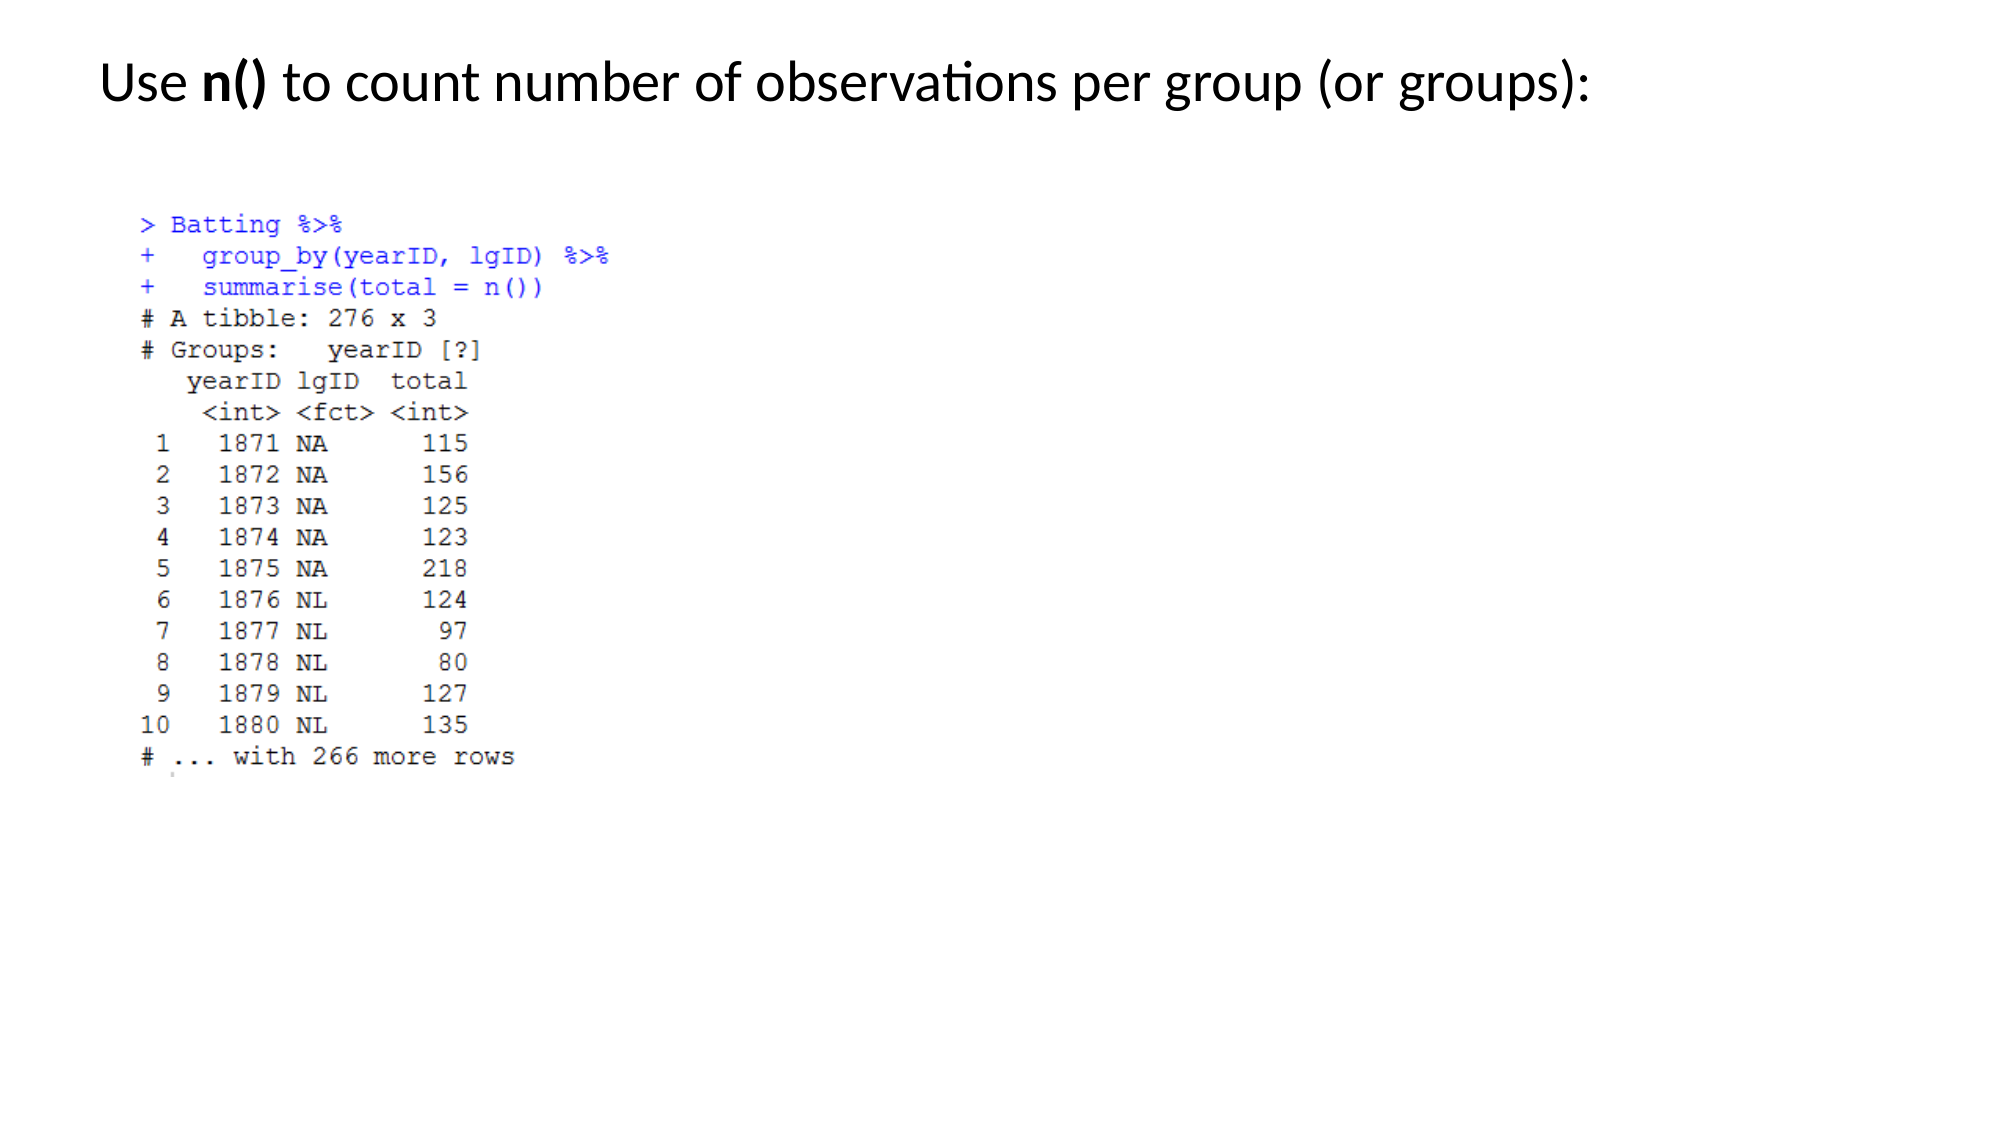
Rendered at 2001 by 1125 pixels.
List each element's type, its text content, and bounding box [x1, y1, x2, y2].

picture [132, 206, 621, 777]
text_box Use n() to count number of observations per group (or groups): [84, 35, 1608, 121]
